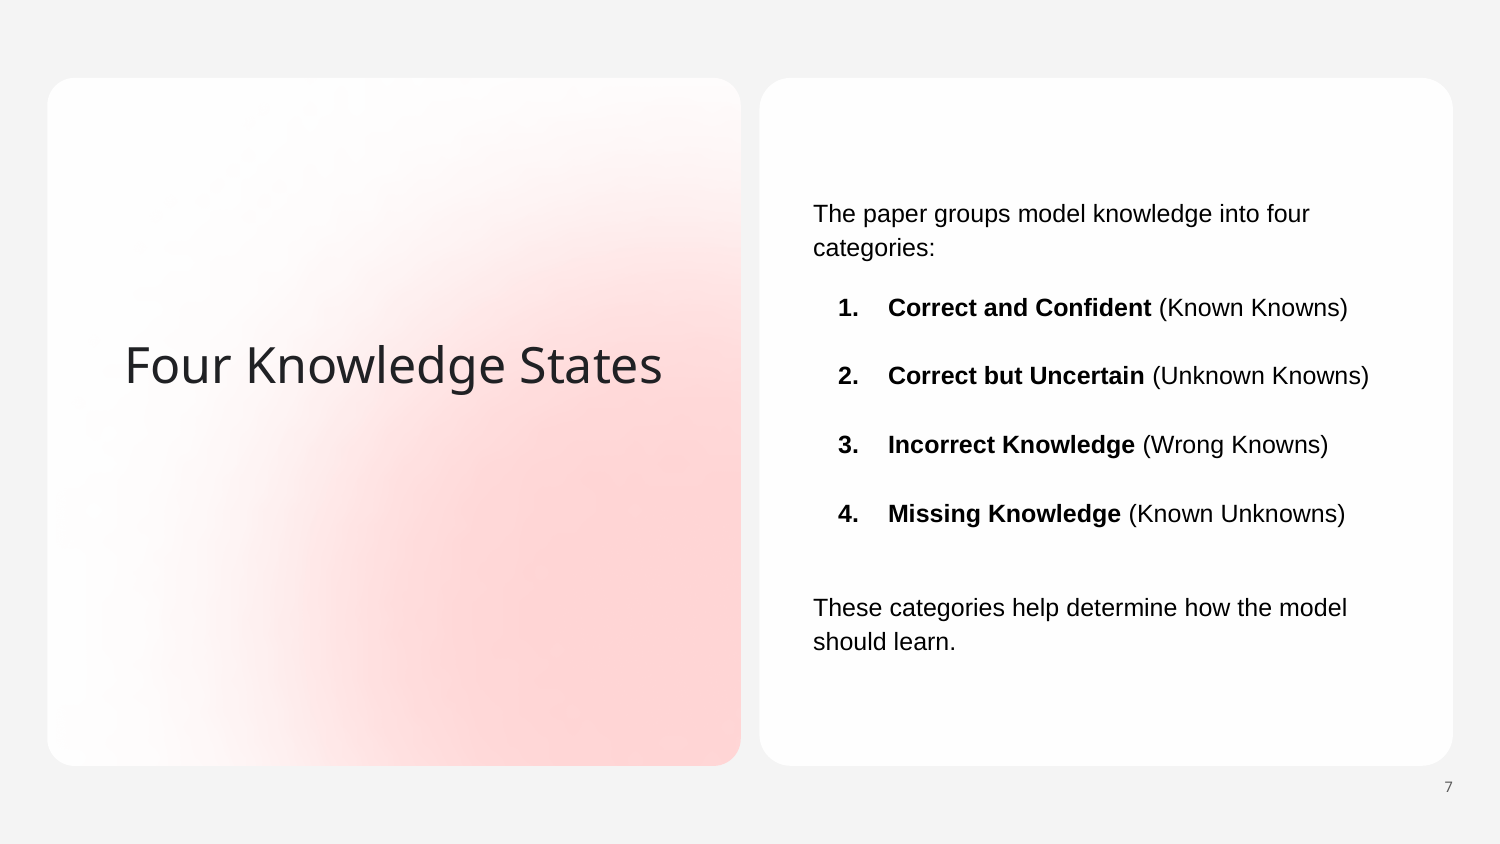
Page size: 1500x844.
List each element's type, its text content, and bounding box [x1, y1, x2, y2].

picture [47, 77, 741, 767]
text_box The paper groups model knowledge into four categories: Correct and Confident (Known Knowns) Correct but Uncertain (Unknown Knowns) Incorrect Knowledge (Wrong Knowns) Missing Knowledge (Known Unknowns) These categories help determine how the model should learn. [768, 192, 1425, 589]
text_box [759, 77, 1453, 766]
slide_number ‹#› [1403, 765, 1453, 799]
